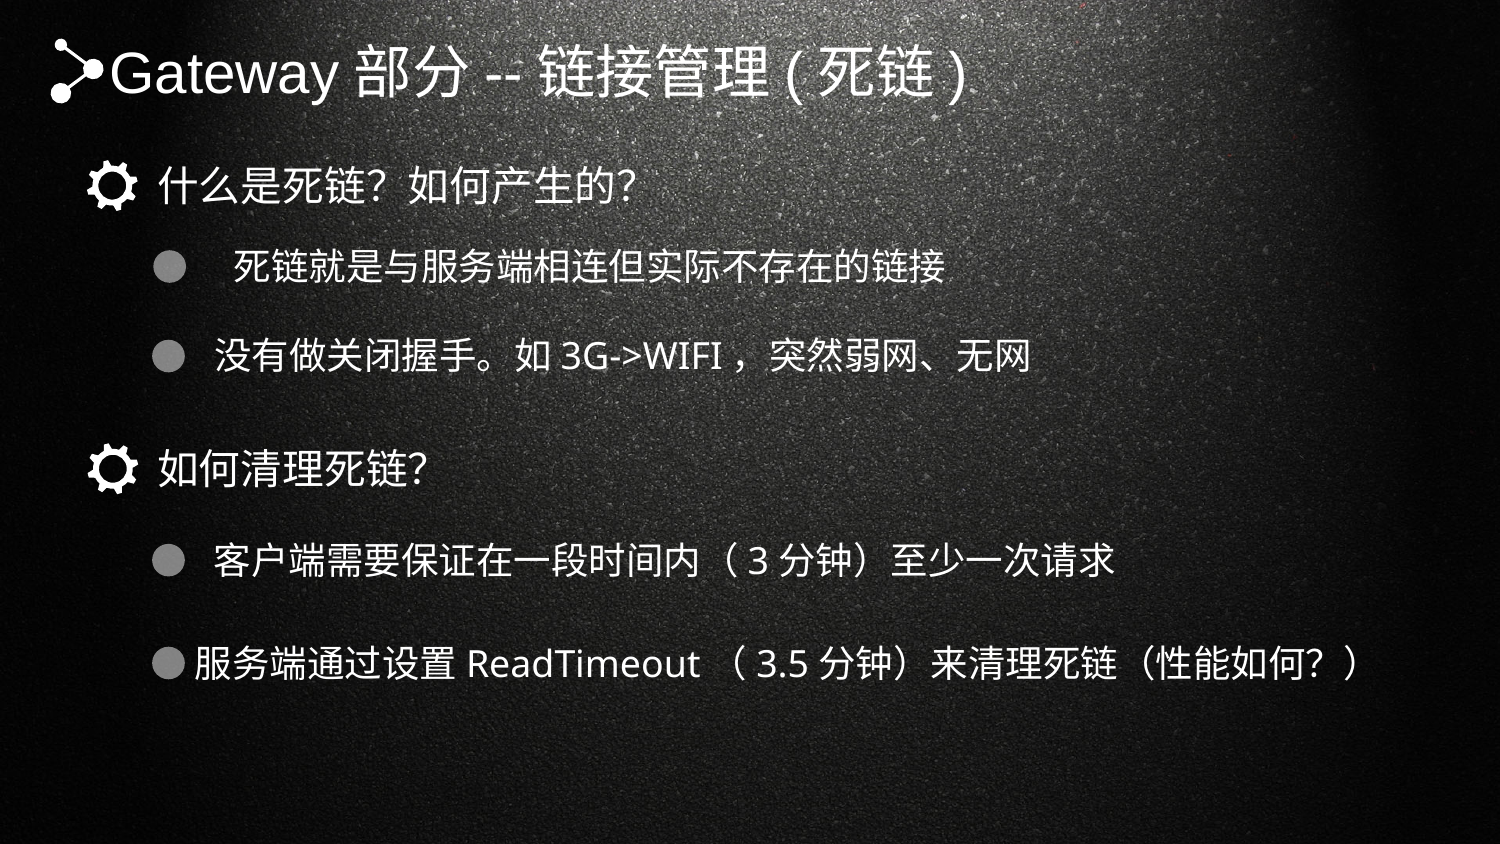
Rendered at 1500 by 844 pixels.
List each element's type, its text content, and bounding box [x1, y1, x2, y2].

text_box 没有做关闭握手。如3G->WIFI，突然弱网、无网 [202, 326, 1044, 384]
text_box [86, 160, 138, 212]
text_box [87, 443, 139, 495]
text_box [60, 44, 94, 94]
text_box Gateway部分--链接管理(死链) [98, 29, 980, 111]
text_box [152, 646, 183, 680]
text_box 死链就是与服务端相连但实际不存在的链接 [222, 237, 958, 294]
text_box 什么是死链？如何产生的？ [146, 154, 670, 216]
picture [0, 0, 1500, 844]
text_box 如何清理死链？ [145, 437, 461, 499]
text_box [153, 250, 187, 283]
text_box [152, 339, 185, 373]
text_box [152, 543, 185, 577]
text_box 服务端通过设置ReadTimeout（3.5分钟）来清理死链（性能如何？） [183, 633, 1392, 691]
text_box 客户端需要保证在一段时间内（3分钟）至少一次请求 [202, 531, 1127, 588]
